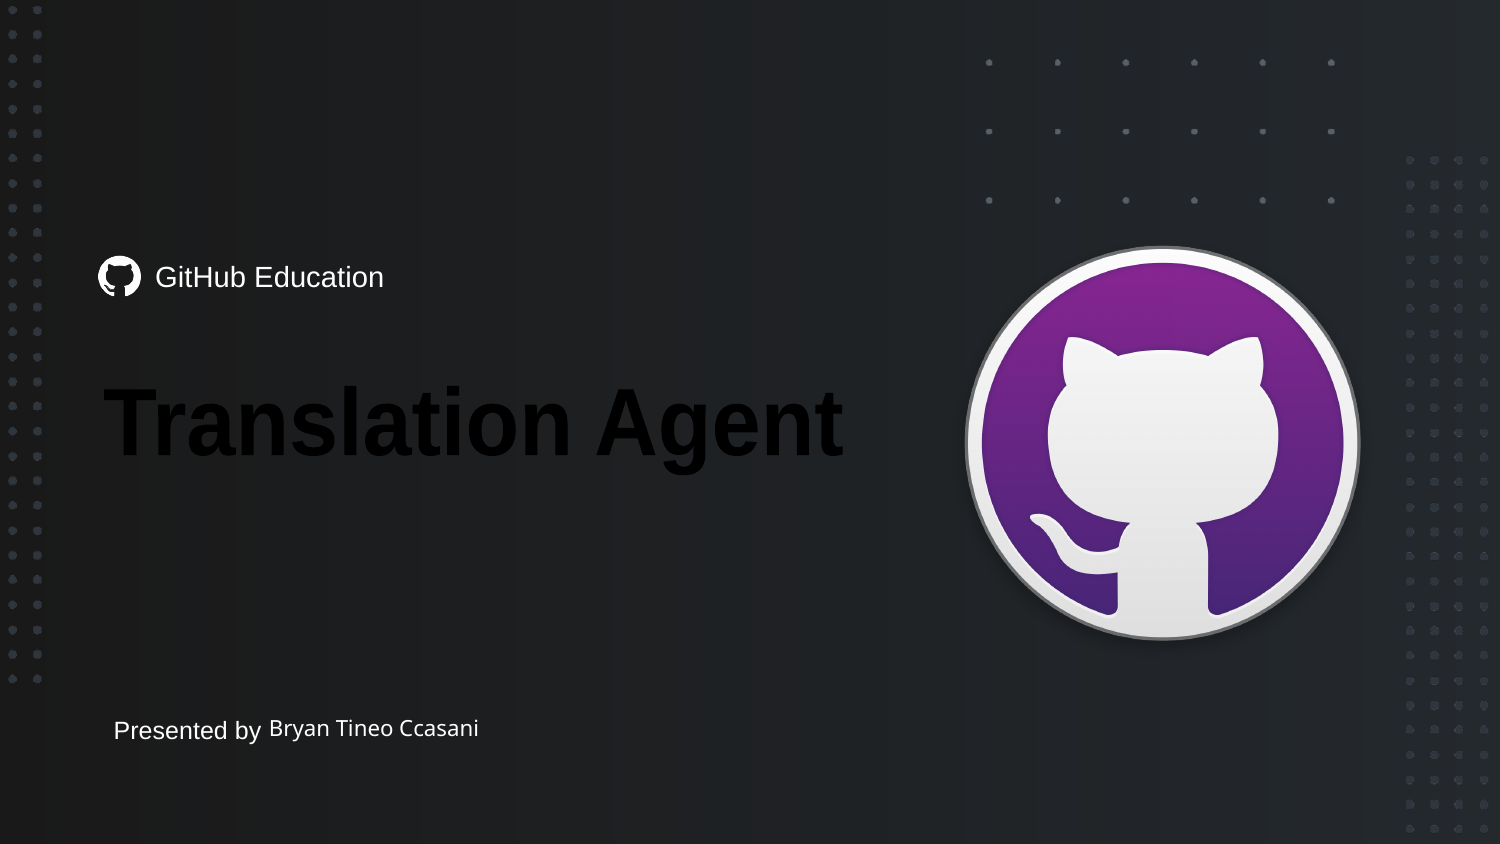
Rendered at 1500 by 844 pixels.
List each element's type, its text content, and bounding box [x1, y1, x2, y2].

picture [0, 0, 1500, 841]
subtitle Bryan Tineo Ccasani [253, 706, 758, 754]
